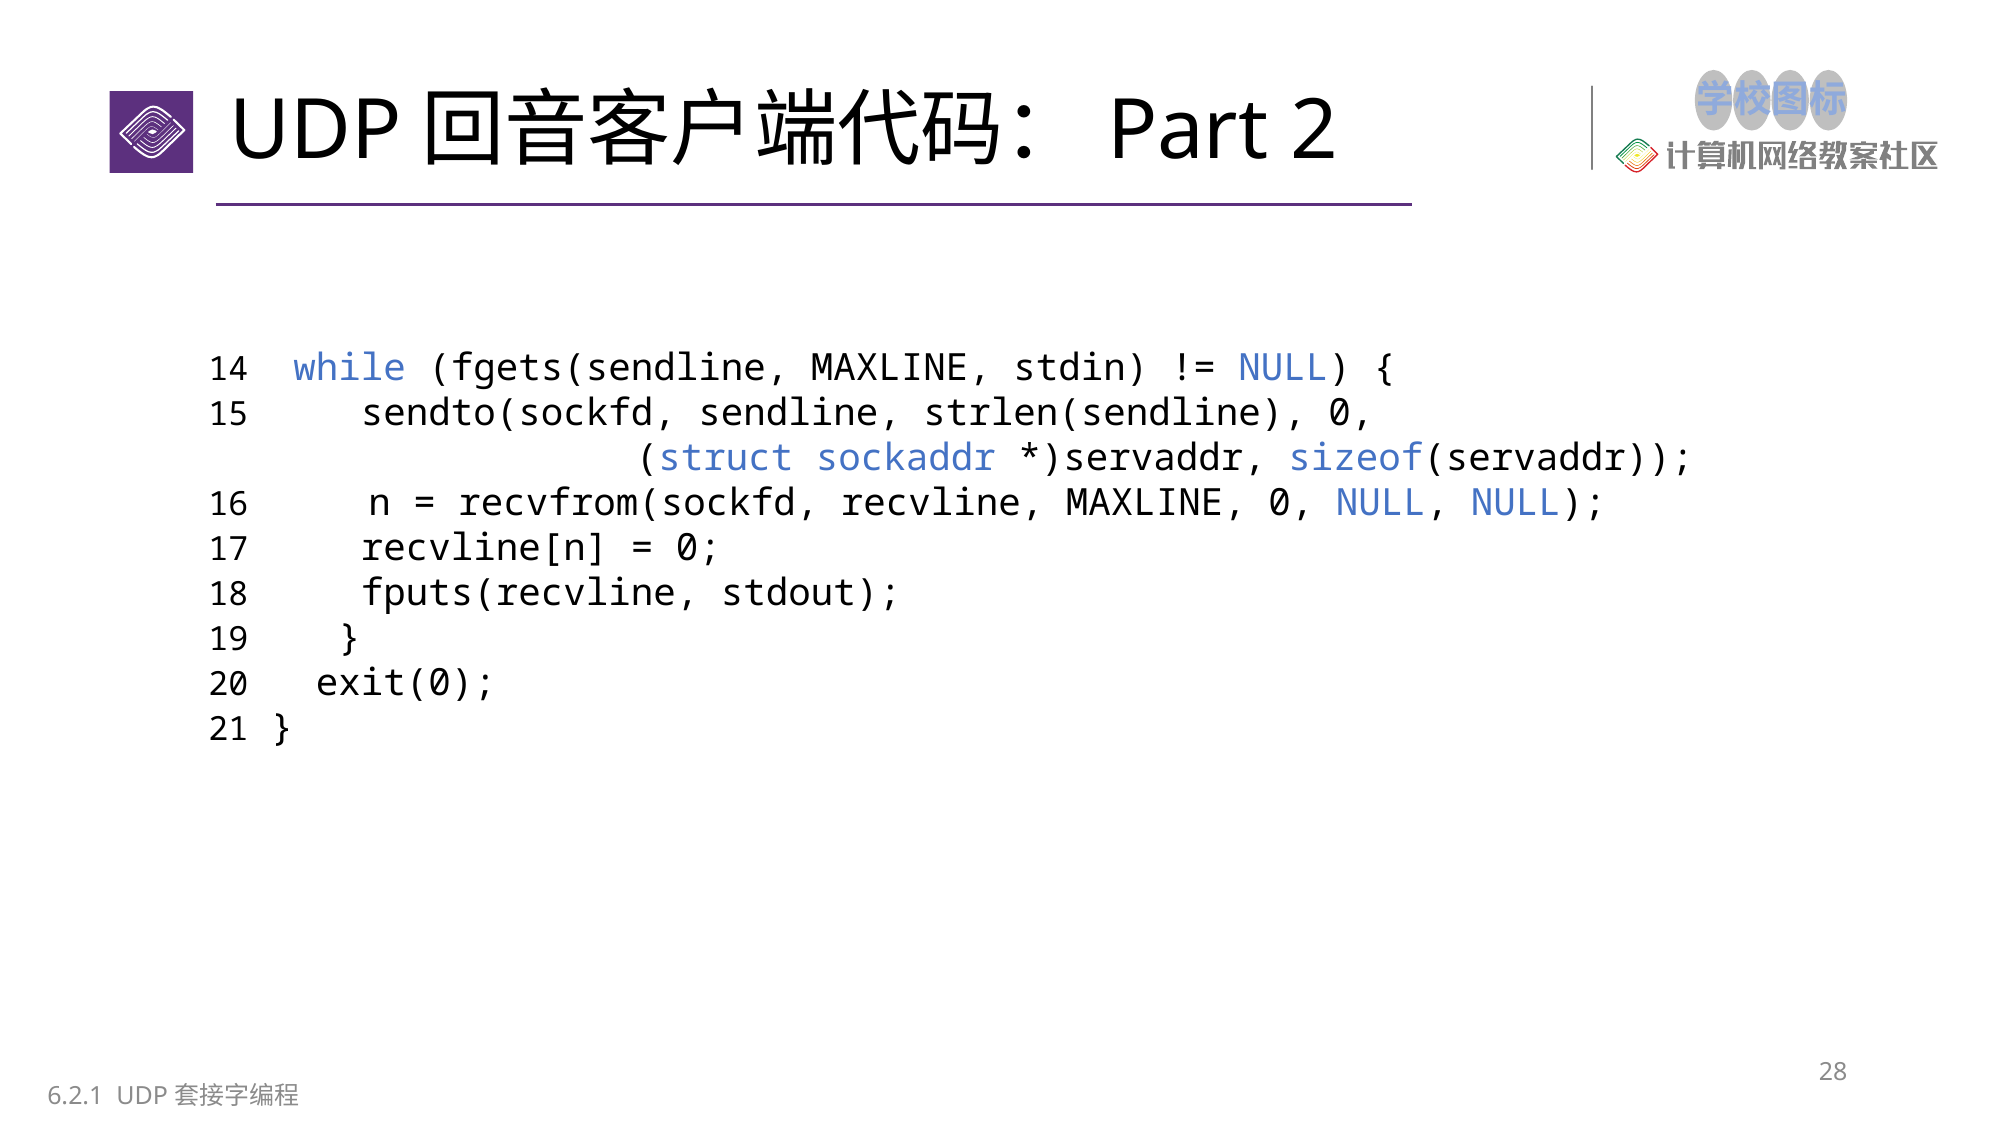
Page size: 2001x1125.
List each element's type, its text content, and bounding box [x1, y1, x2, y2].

title UDP回音客户端代码：Part 2 [214, 59, 1564, 205]
slide_number 28 [1412, 1042, 1863, 1103]
text_box 14 while (fgets(sendline, MAXLINE, stdin) != NULL) { 15 sendto(sockfd, sendline, strlen(sendline), 0, (struct sockaddr *)servaddr, sizeof(servaddr)); 16 n = recvfrom(sockfd, recvline, MAXLINE, 0, NULL, NULL); 17 recvline[n] = 0; 18 fputs(recvline, stdout); 19 } 20 exit(0); 21 } [193, 335, 1766, 756]
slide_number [32, 1064, 483, 1125]
